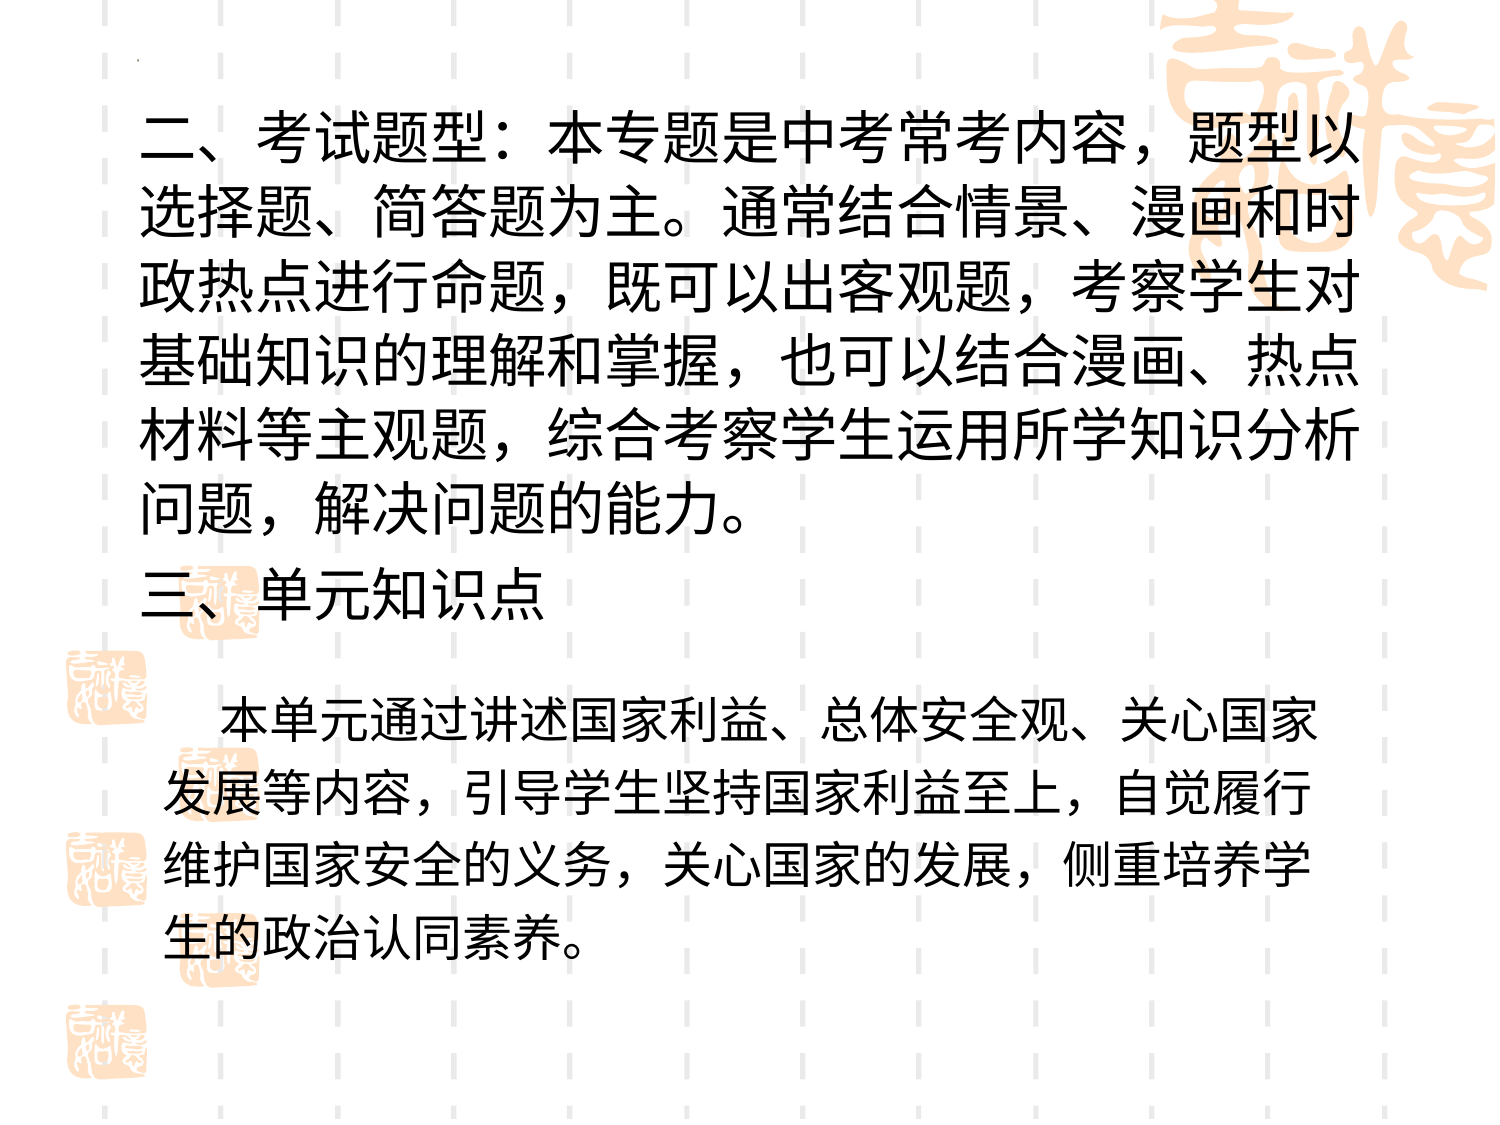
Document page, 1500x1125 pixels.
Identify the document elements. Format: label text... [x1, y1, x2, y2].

text_box 本单元通过讲述国家利益、总体安全观、关心国家发展等内容，引导学生坚持国家利益至上，自觉履行维护国家安全的义务，关心国家的发展，侧重培养学生的政治认同素养。 [147, 668, 1356, 974]
text_box 二、考试题型：本专题是中考常考内容，题型以选择题、简答题为主。通常结合情景、漫画和时政热点进行命题，既可以出客观题，考察学生对基础知识的理解和掌握，也可以结合漫画、热点材料等主观题，综合考察学生运用所学知识分析问题，解决问题的能力。 [123, 89, 1399, 550]
text_box 三、单元知识点 [123, 550, 651, 636]
